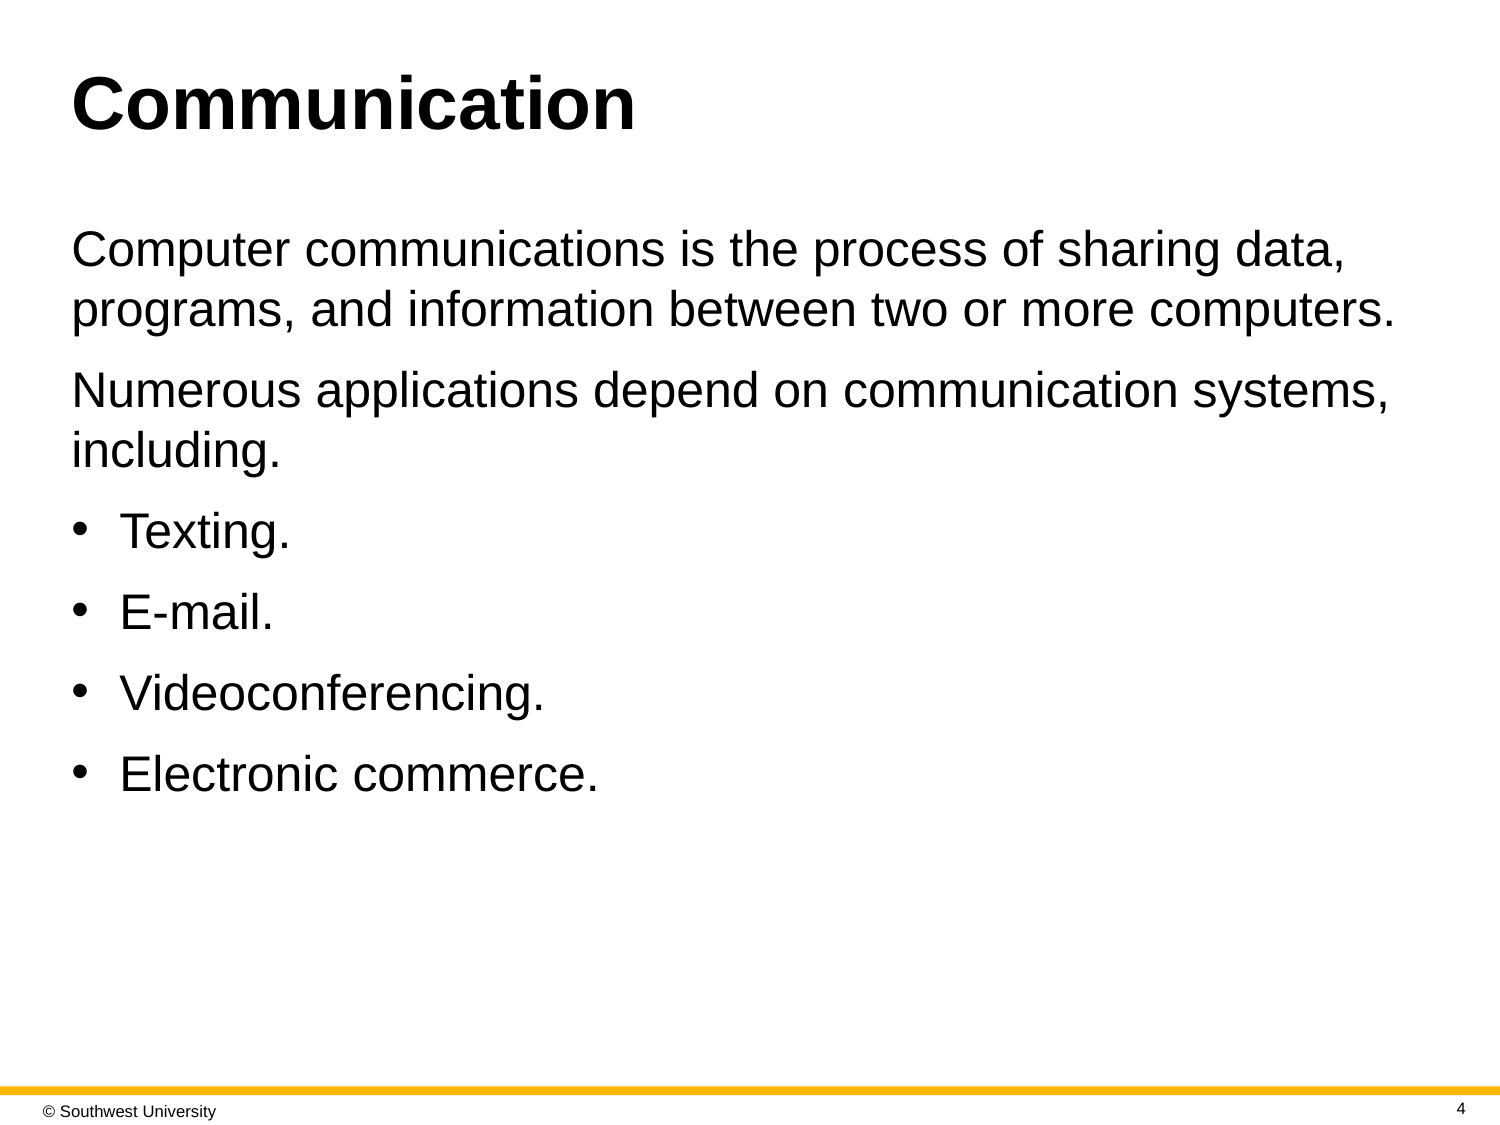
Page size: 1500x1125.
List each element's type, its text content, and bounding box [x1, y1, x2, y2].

slide_number 4 [1415, 1094, 1474, 1122]
list Computer communications is the process of sharing data, programs, and information between two or more computers. Numerous applications depend on communication systems, including. Texting. E-mail. Videoconferencing. Electronic commerce. [56, 209, 1444, 1025]
title Communication [56, 38, 1444, 173]
